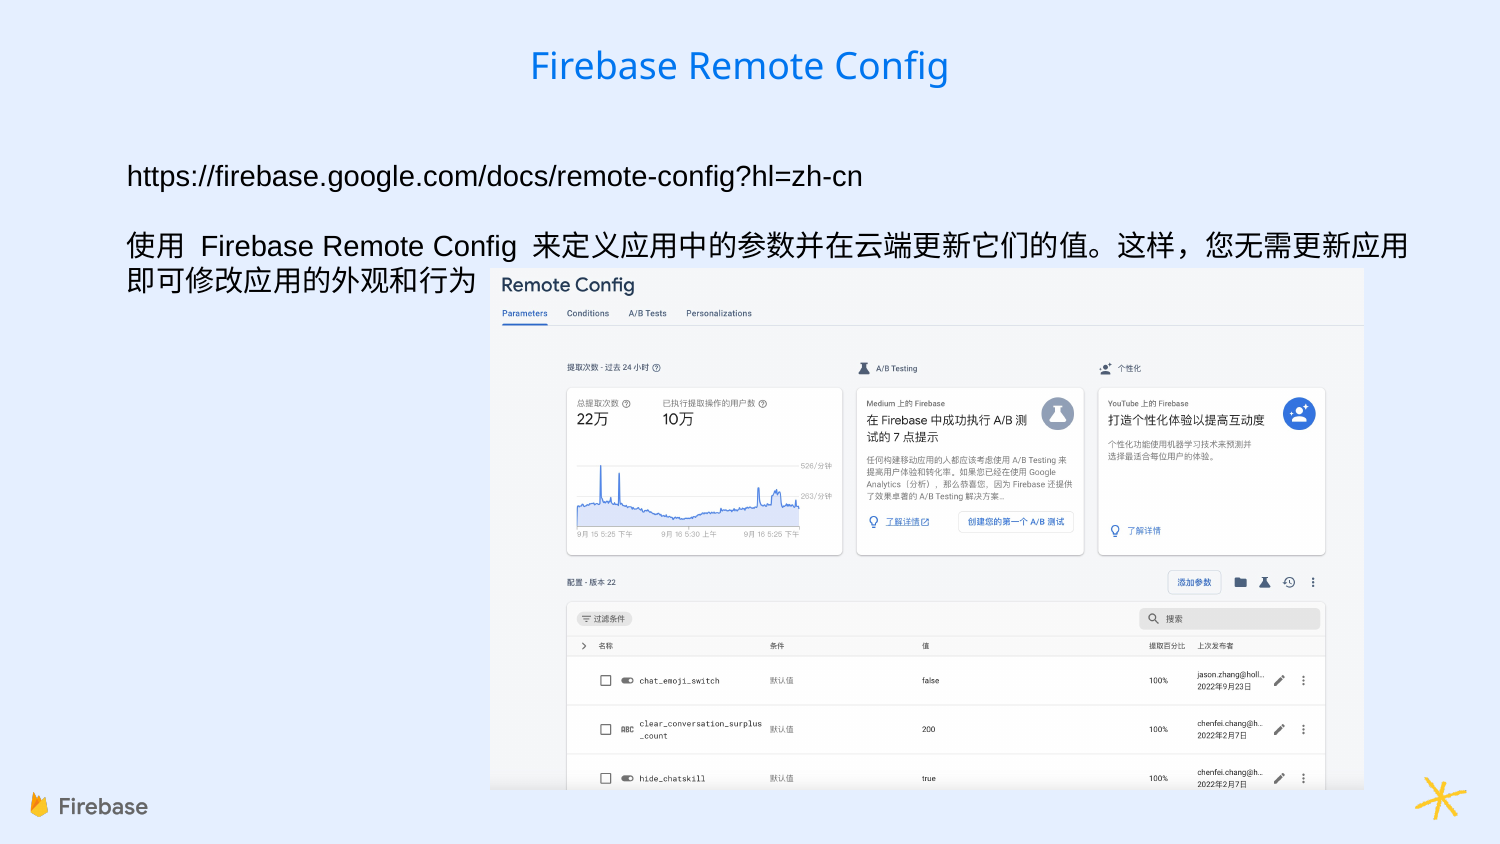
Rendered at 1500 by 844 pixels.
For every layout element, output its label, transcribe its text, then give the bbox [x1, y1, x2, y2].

picture [1401, 762, 1484, 831]
picture [489, 268, 1364, 790]
picture [30, 792, 153, 820]
text_box https://firebase.google.com/docs/remote-config?hl=zh-cn 使用 Firebase Remote Config 来定义应用中的参数并在云端更新它们的值。这样，您无需更新应用即可修改应用的外观和行为 [112, 114, 1433, 340]
subtitle Firebase Remote Config [53, 20, 1437, 150]
